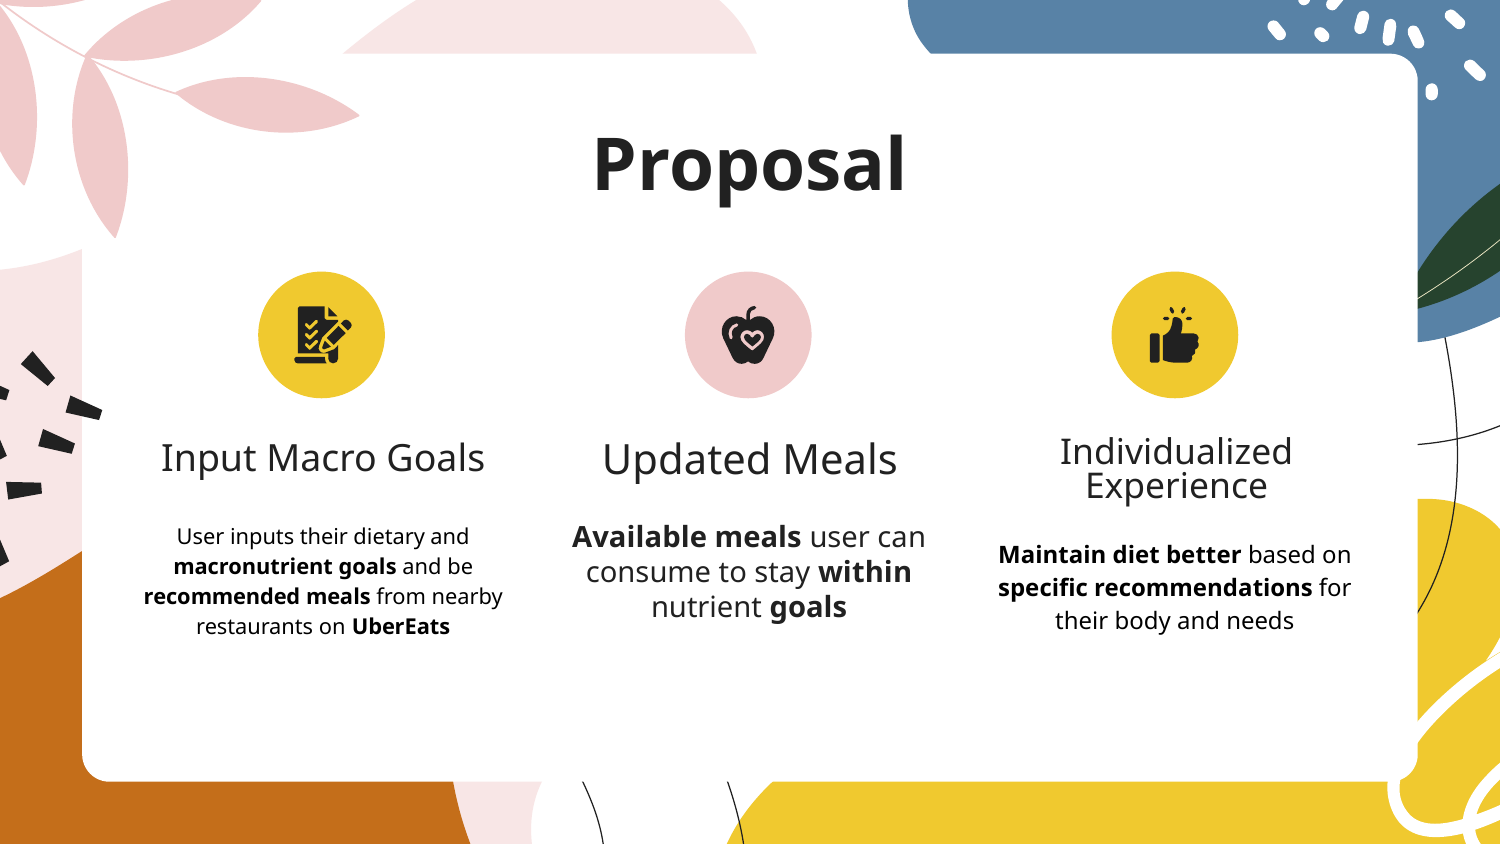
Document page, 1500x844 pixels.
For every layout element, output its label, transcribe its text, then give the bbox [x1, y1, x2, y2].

subtitle Available meals user can consume to stay within nutrient goals [563, 518, 935, 647]
text_box [1111, 271, 1239, 399]
title Updated Meals [563, 443, 936, 489]
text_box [0, 350, 103, 567]
title Individualized Experience [990, 437, 1363, 483]
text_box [1149, 306, 1201, 363]
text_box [0, 0, 359, 238]
text_box [684, 271, 812, 399]
title Proposal [363, 117, 1383, 212]
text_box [294, 306, 353, 364]
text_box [718, 305, 779, 365]
text_box [258, 271, 385, 399]
subtitle Maintain diet better based on specific recommendations for their body and needs [988, 535, 1361, 630]
subtitle User inputs their dietary and macronutrient goals and be recommended meals from nearby restaurants on UberEats [137, 518, 510, 647]
title Input Macro Goals [137, 443, 510, 489]
